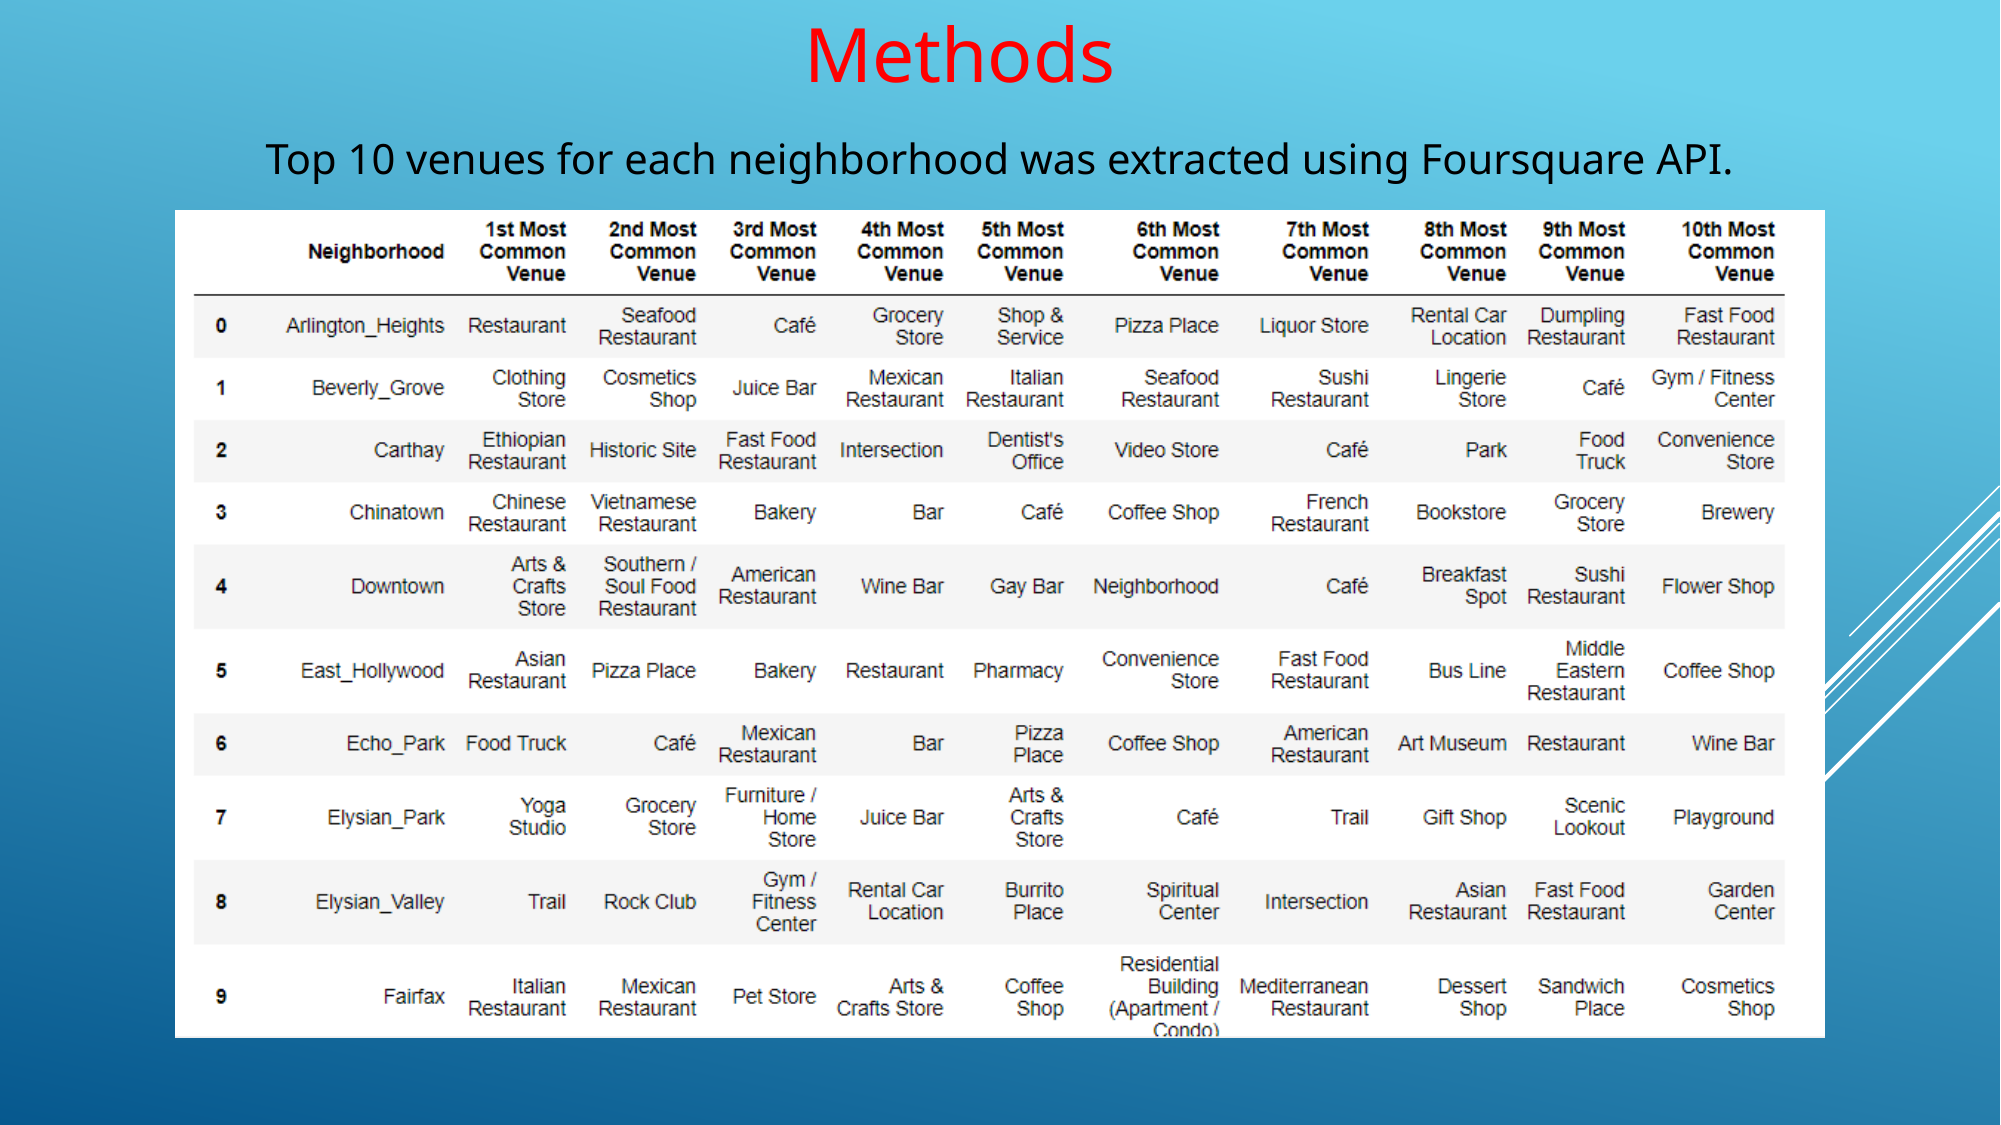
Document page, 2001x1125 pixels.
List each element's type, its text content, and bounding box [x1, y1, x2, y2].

text_box Top 10 venues for each neighborhood was extracted using Foursquare API. [250, 125, 1750, 191]
text_box Methods [789, 0, 1131, 105]
picture [175, 210, 1825, 1039]
